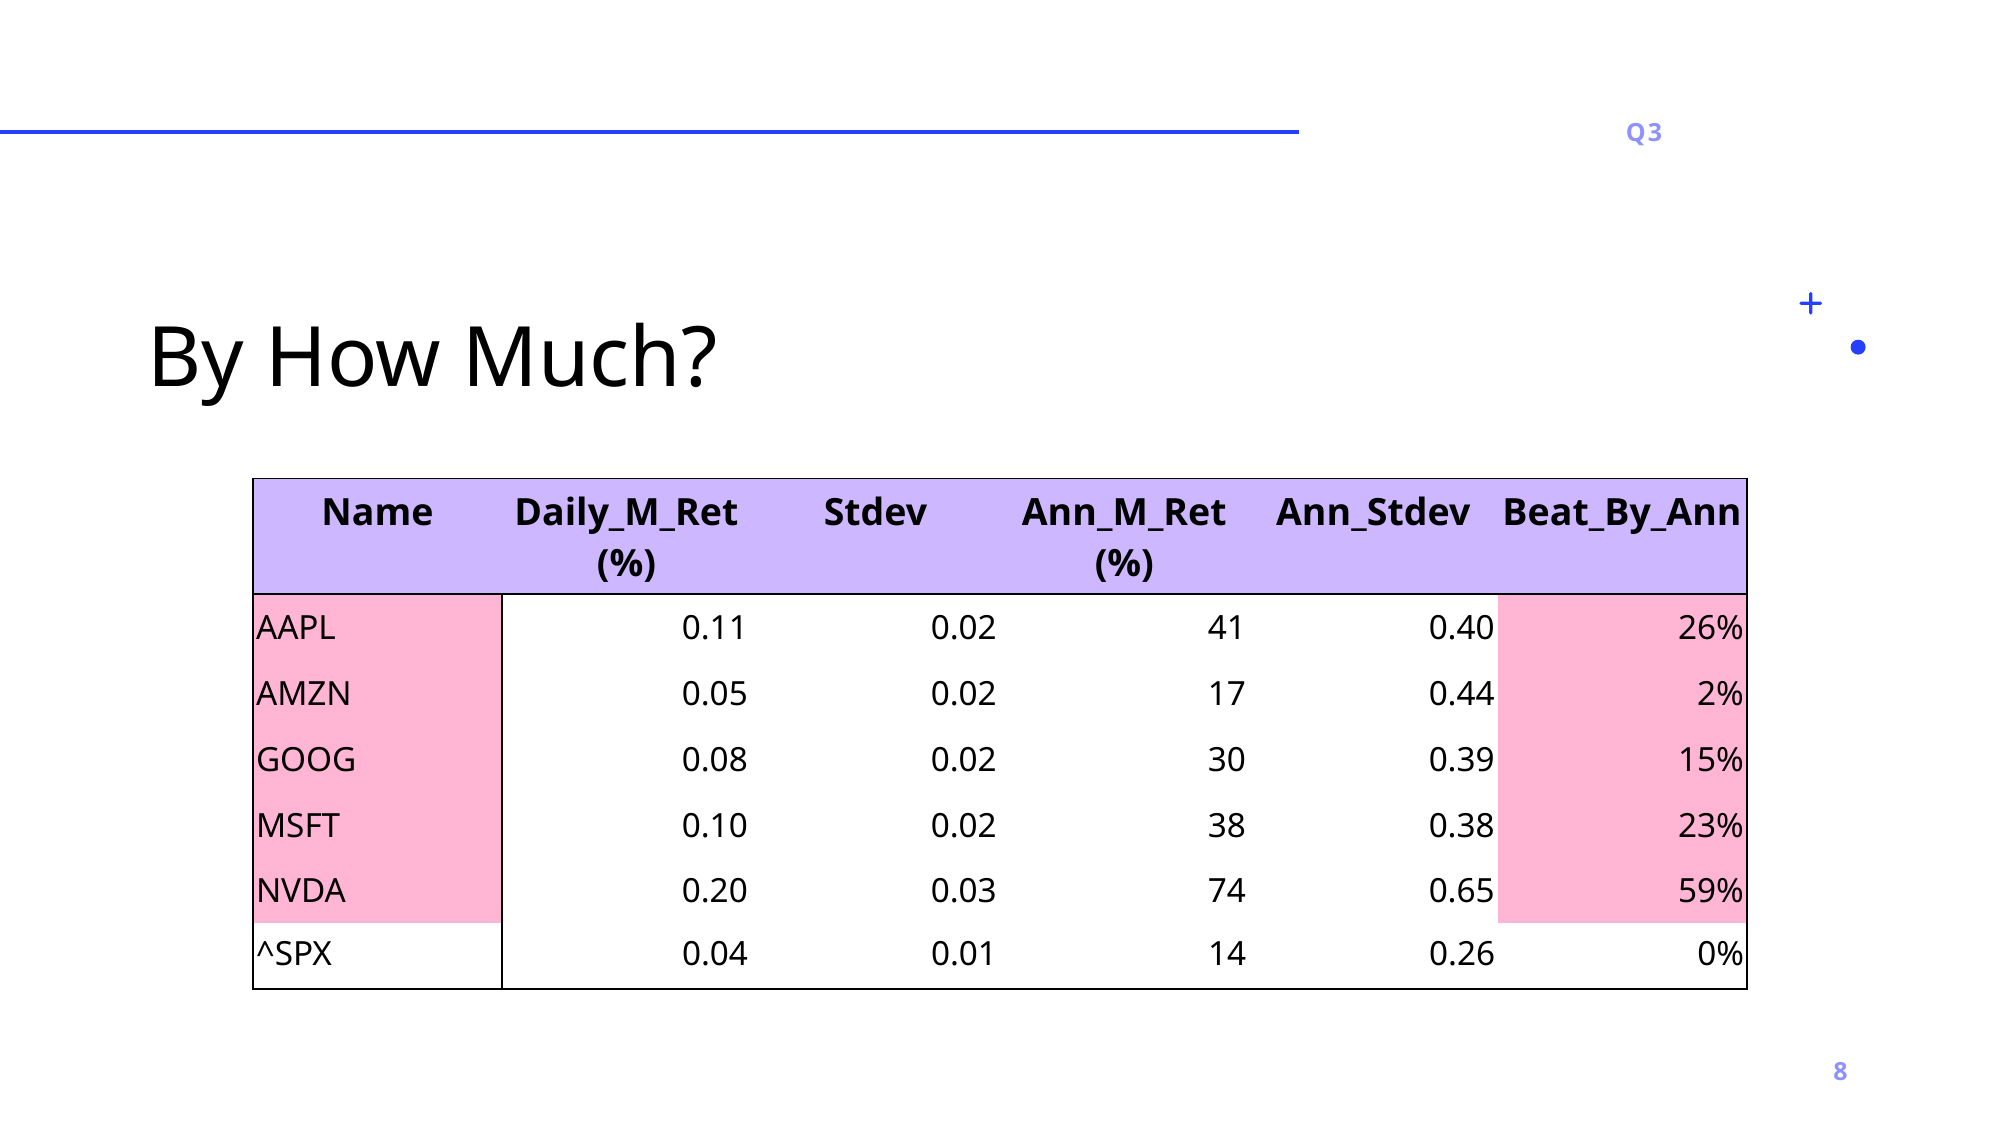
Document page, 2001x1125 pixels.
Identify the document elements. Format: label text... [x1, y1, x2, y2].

table_cell 0.44 [1249, 660, 1498, 726]
slide_number 8 [1412, 1042, 1863, 1103]
table_cell 0.04 [503, 923, 751, 988]
table_cell 0.02 [751, 660, 1000, 726]
table_cell AAPL [254, 595, 501, 660]
table_cell 74 [1000, 857, 1249, 923]
table_cell ^SPX [254, 923, 501, 988]
table_cell 0.26 [1249, 923, 1498, 988]
table_cell 14 [1000, 923, 1249, 988]
table_header Stdev [751, 479, 1000, 593]
table_cell 0.03 [751, 857, 1000, 923]
table_cell 0% [1498, 923, 1746, 988]
table_cell MSFT [254, 791, 501, 857]
table_cell 0.39 [1249, 726, 1498, 791]
table_cell 17 [1000, 660, 1249, 726]
table_cell 30 [1000, 726, 1249, 791]
table_header Ann_M_Ret (%) [1000, 479, 1249, 593]
footer Q3 [1306, 101, 1982, 162]
table_cell 41 [1000, 595, 1249, 660]
table_cell 0.20 [503, 857, 751, 923]
table_cell 38 [1000, 791, 1249, 857]
title By How Much? [131, 218, 1473, 413]
table_cell 15% [1498, 726, 1746, 791]
table_cell 26% [1498, 595, 1746, 660]
table_header Name [254, 479, 502, 593]
table_cell GOOG [254, 726, 501, 791]
table_cell 0.02 [751, 791, 1000, 857]
table_header Daily_M_Ret (%) [502, 479, 751, 593]
table_cell 0.08 [503, 726, 751, 791]
table_cell NVDA [254, 857, 501, 923]
table_cell 0.02 [751, 726, 1000, 791]
table_cell 23% [1498, 791, 1746, 857]
table_cell 0.40 [1249, 595, 1498, 660]
table_cell 0.01 [751, 923, 1000, 988]
table_cell 0.05 [503, 660, 751, 726]
table_cell 0.10 [503, 791, 751, 857]
table_header Beat_By_Ann [1498, 479, 1746, 593]
table_cell 0.11 [503, 595, 751, 660]
table_cell 59% [1498, 857, 1746, 923]
table_cell 0.65 [1249, 857, 1498, 923]
table_cell 0.38 [1249, 791, 1498, 857]
table_cell 2% [1498, 660, 1746, 726]
table_header Ann_Stdev [1249, 479, 1498, 593]
table_cell 0.02 [751, 595, 1000, 660]
table_cell AMZN [254, 660, 501, 726]
